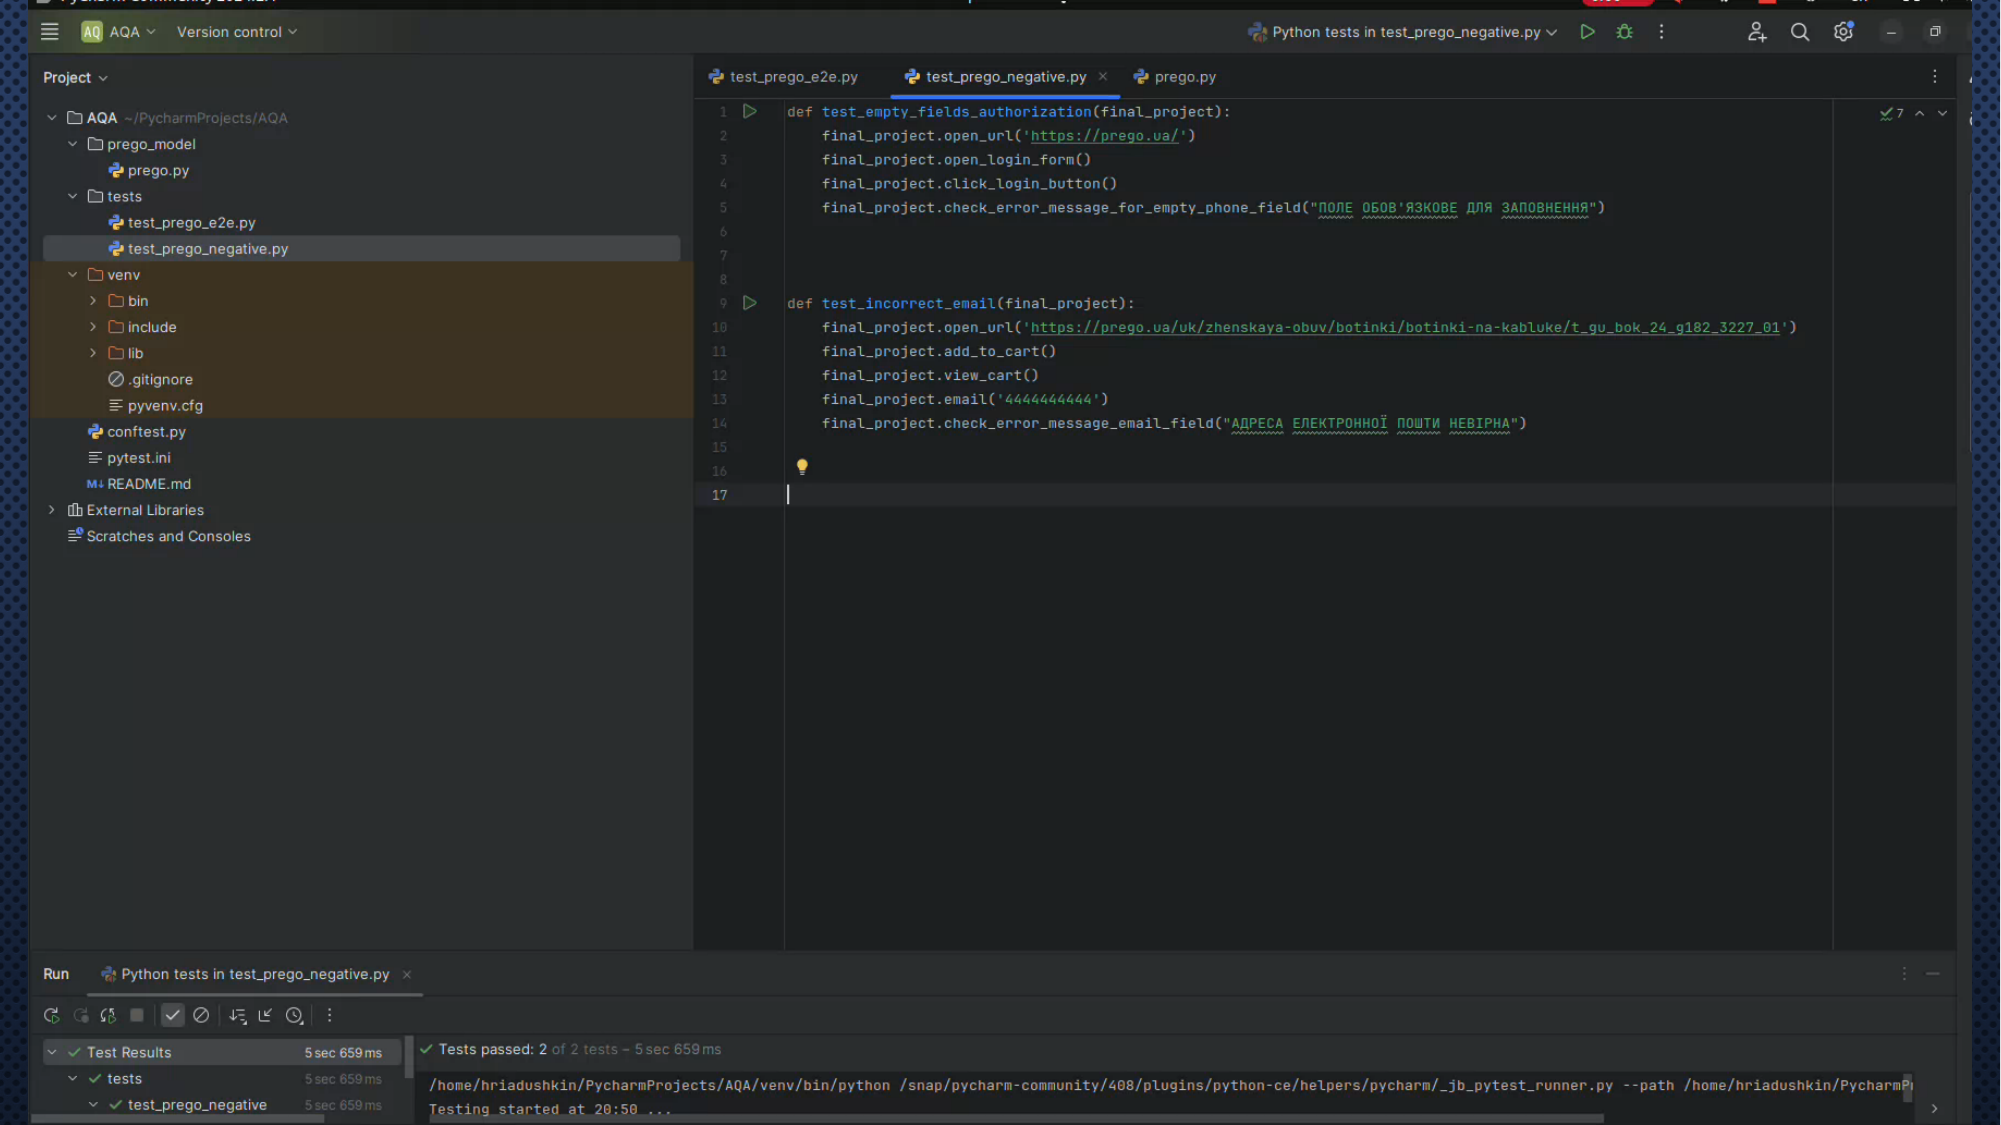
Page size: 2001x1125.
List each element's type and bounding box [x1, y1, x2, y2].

text_box [27, 0, 1973, 1125]
